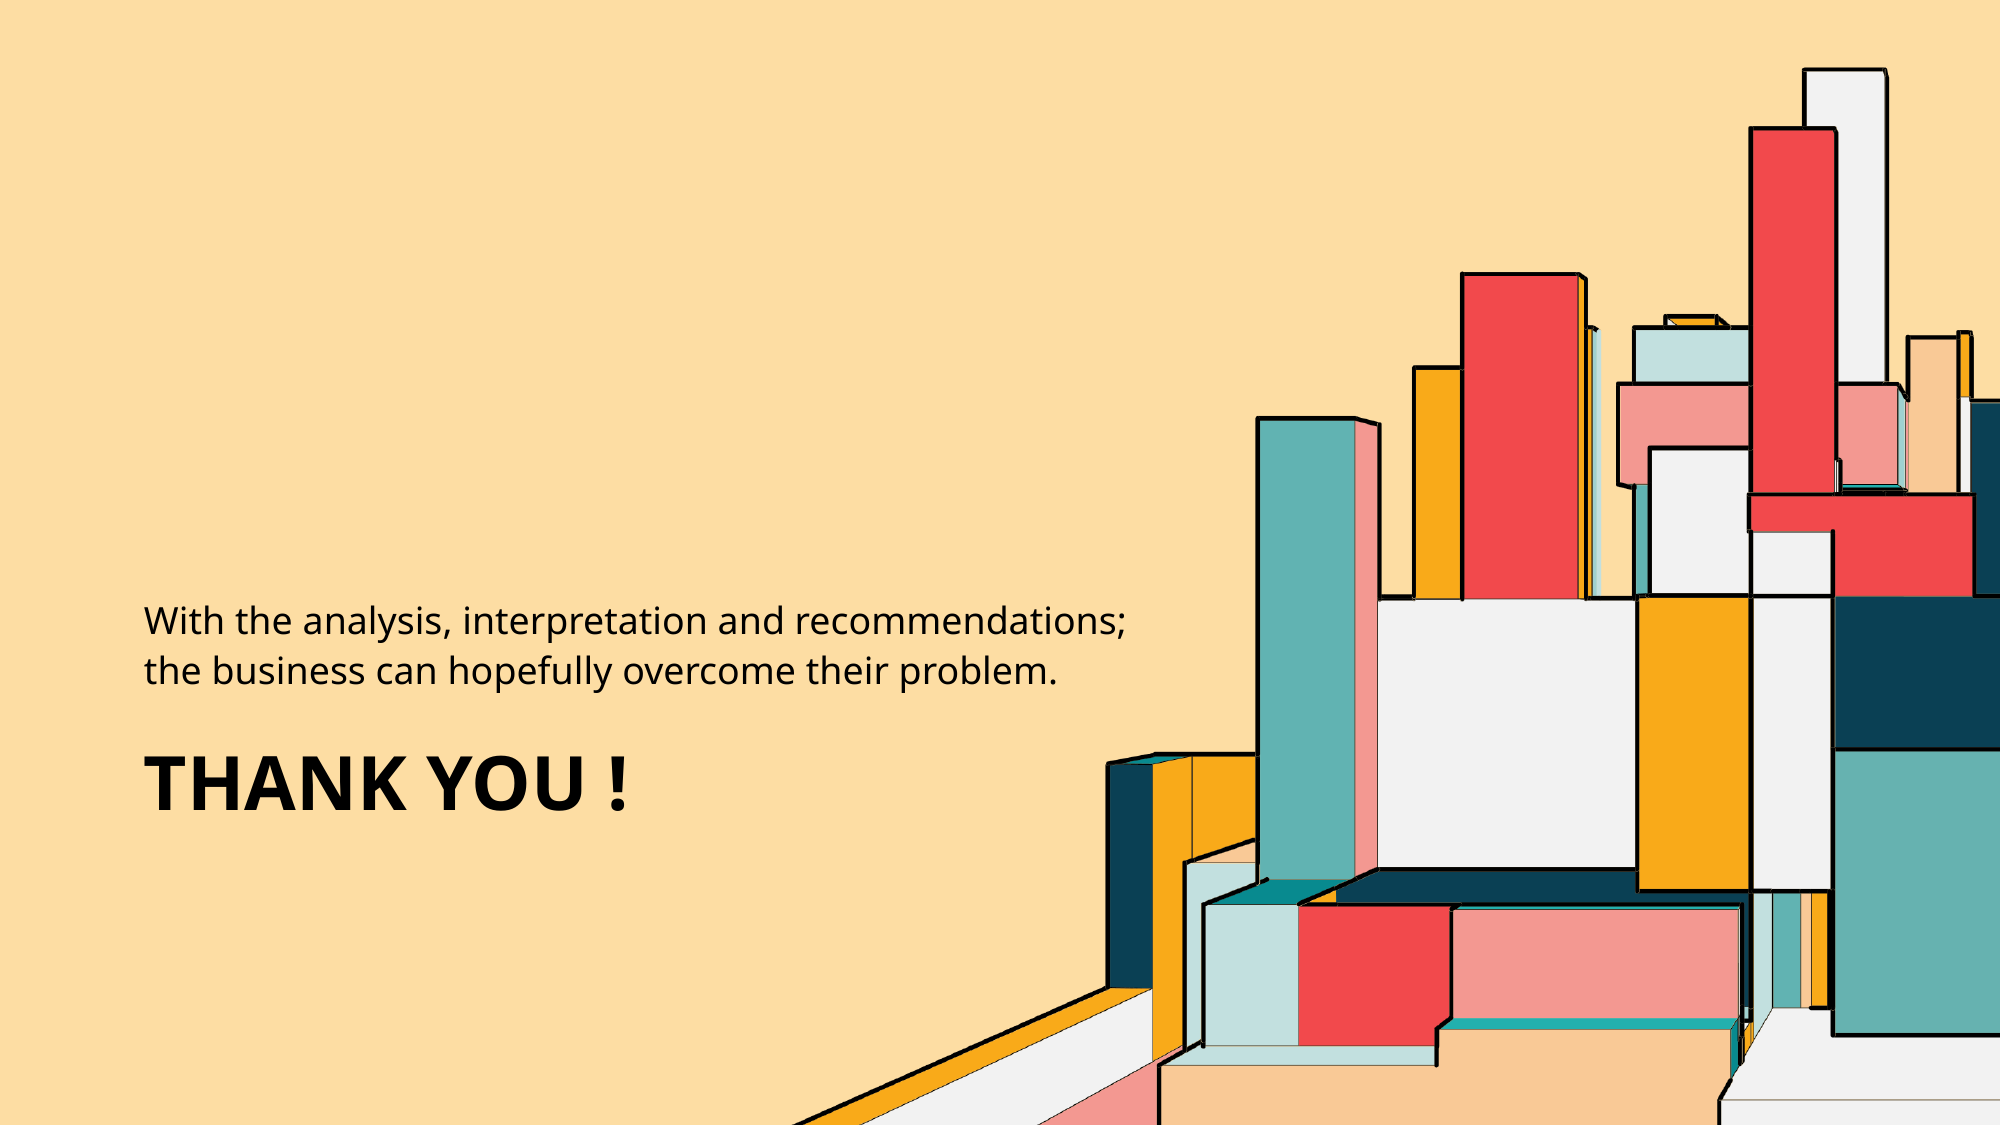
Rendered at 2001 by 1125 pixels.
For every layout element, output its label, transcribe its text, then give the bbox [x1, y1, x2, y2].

list With the analysis, interpretation and recommendations; the business can hopefully overcome their problem. [129, 584, 1195, 758]
title Thank you ! [129, 758, 1077, 835]
picture [734, 66, 2000, 1125]
